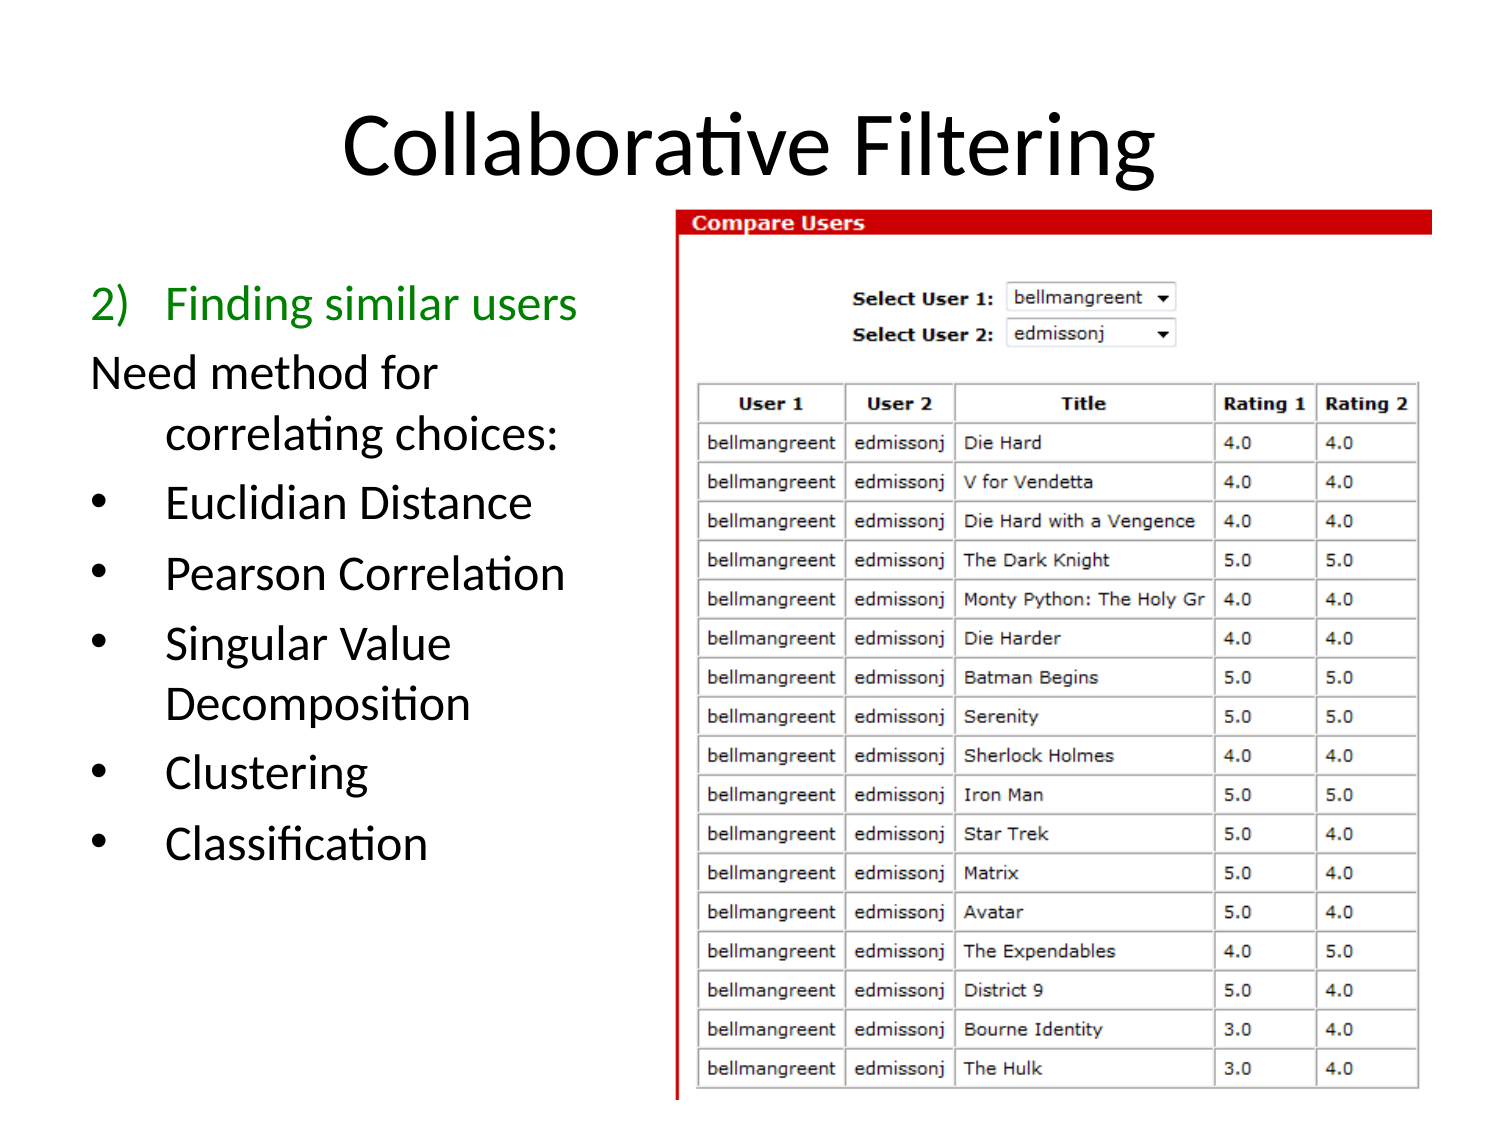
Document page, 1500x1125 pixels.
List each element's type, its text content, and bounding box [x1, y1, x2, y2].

list Finding similar users Need method for correlating choices: Euclidian Distance Pearson Correlation Singular Value Decomposition Clustering Classification [75, 262, 657, 1005]
title Collaborative Filtering [75, 45, 1425, 233]
picture [662, 199, 1432, 1101]
